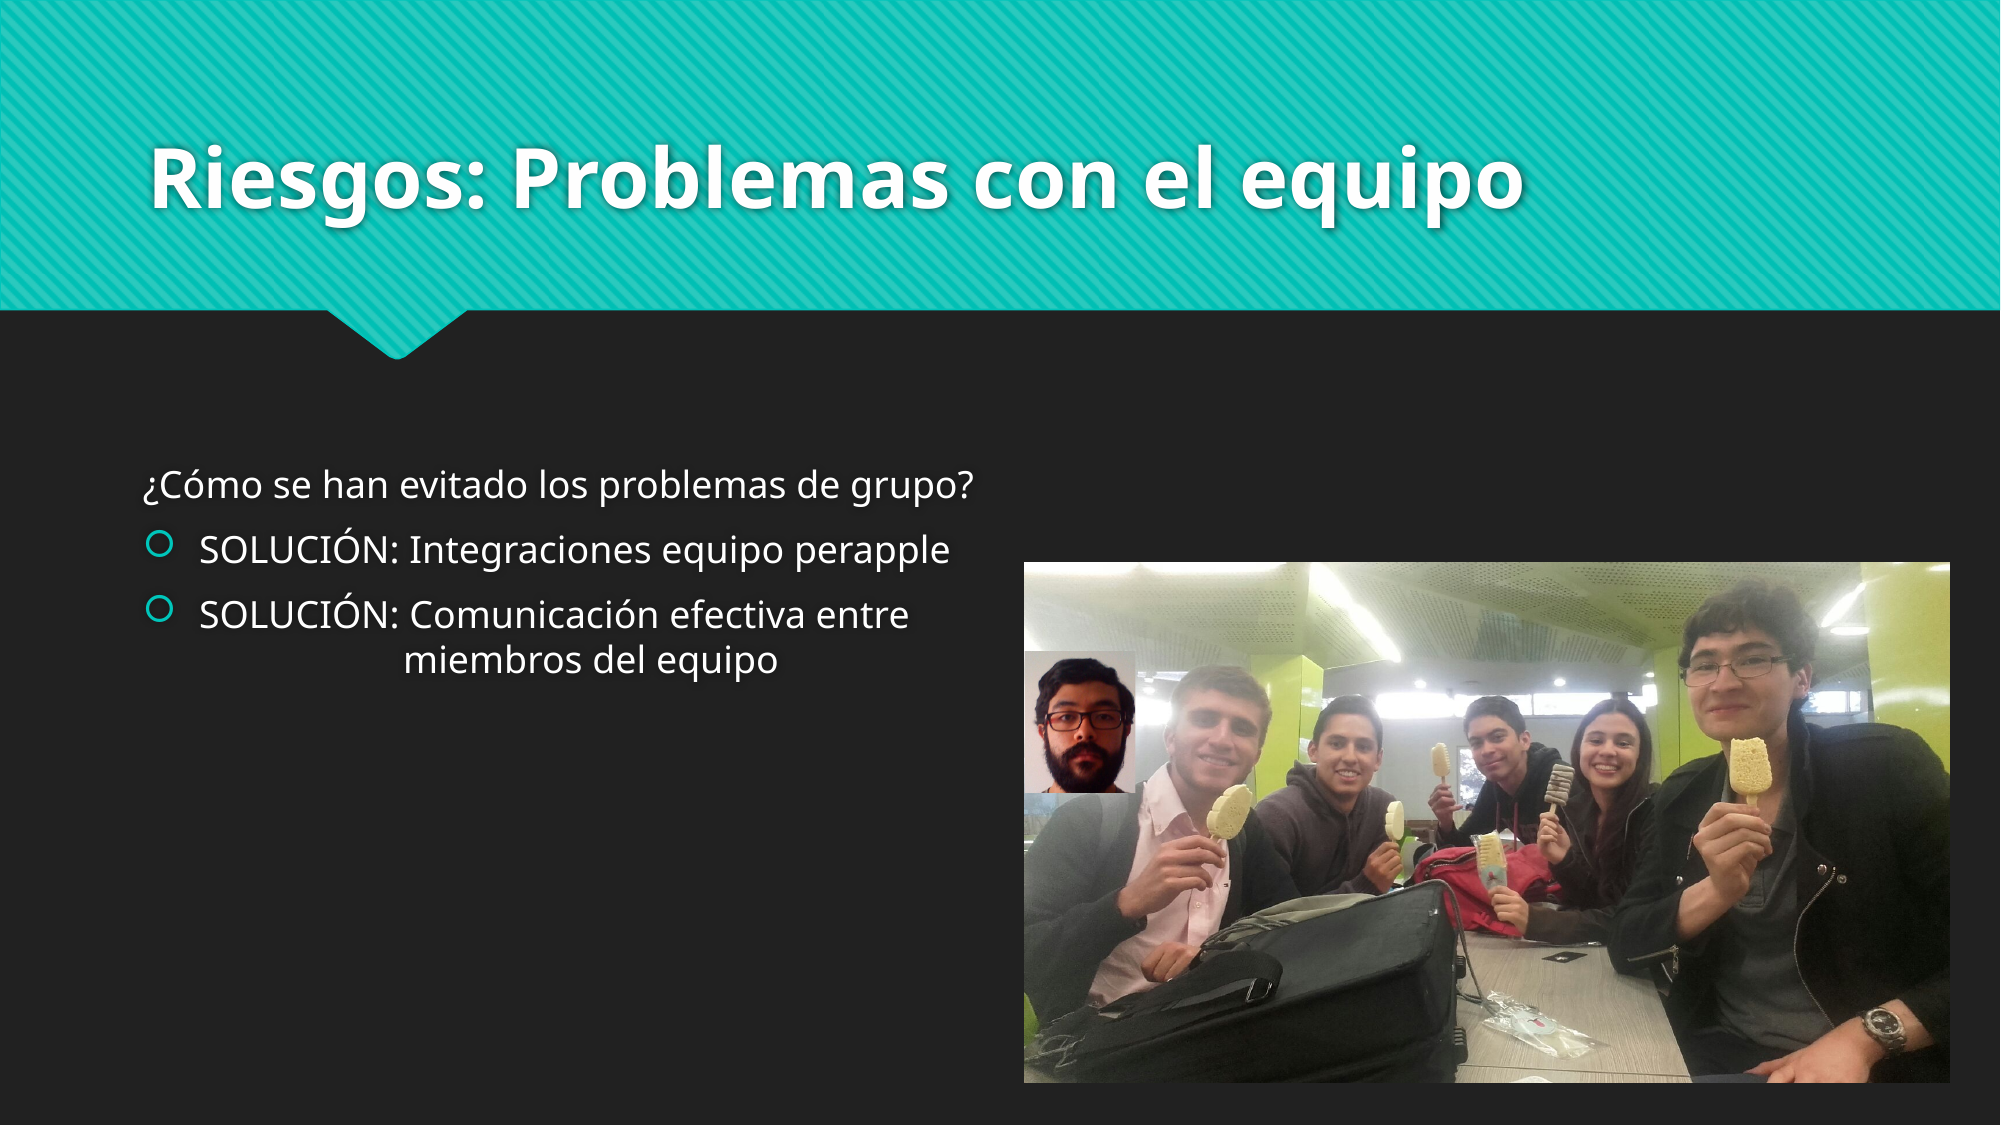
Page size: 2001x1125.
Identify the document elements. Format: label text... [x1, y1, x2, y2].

list ¿Cómo se han evitado los problemas de grupo? SOLUCIÓN: Integraciones equipo perapple SOLUCIÓN: Comunicación efectiva entre miembros del equipo [127, 402, 1860, 1000]
title Riesgos: Problemas con el equipo [132, 73, 1868, 233]
picture [1024, 562, 1950, 1083]
